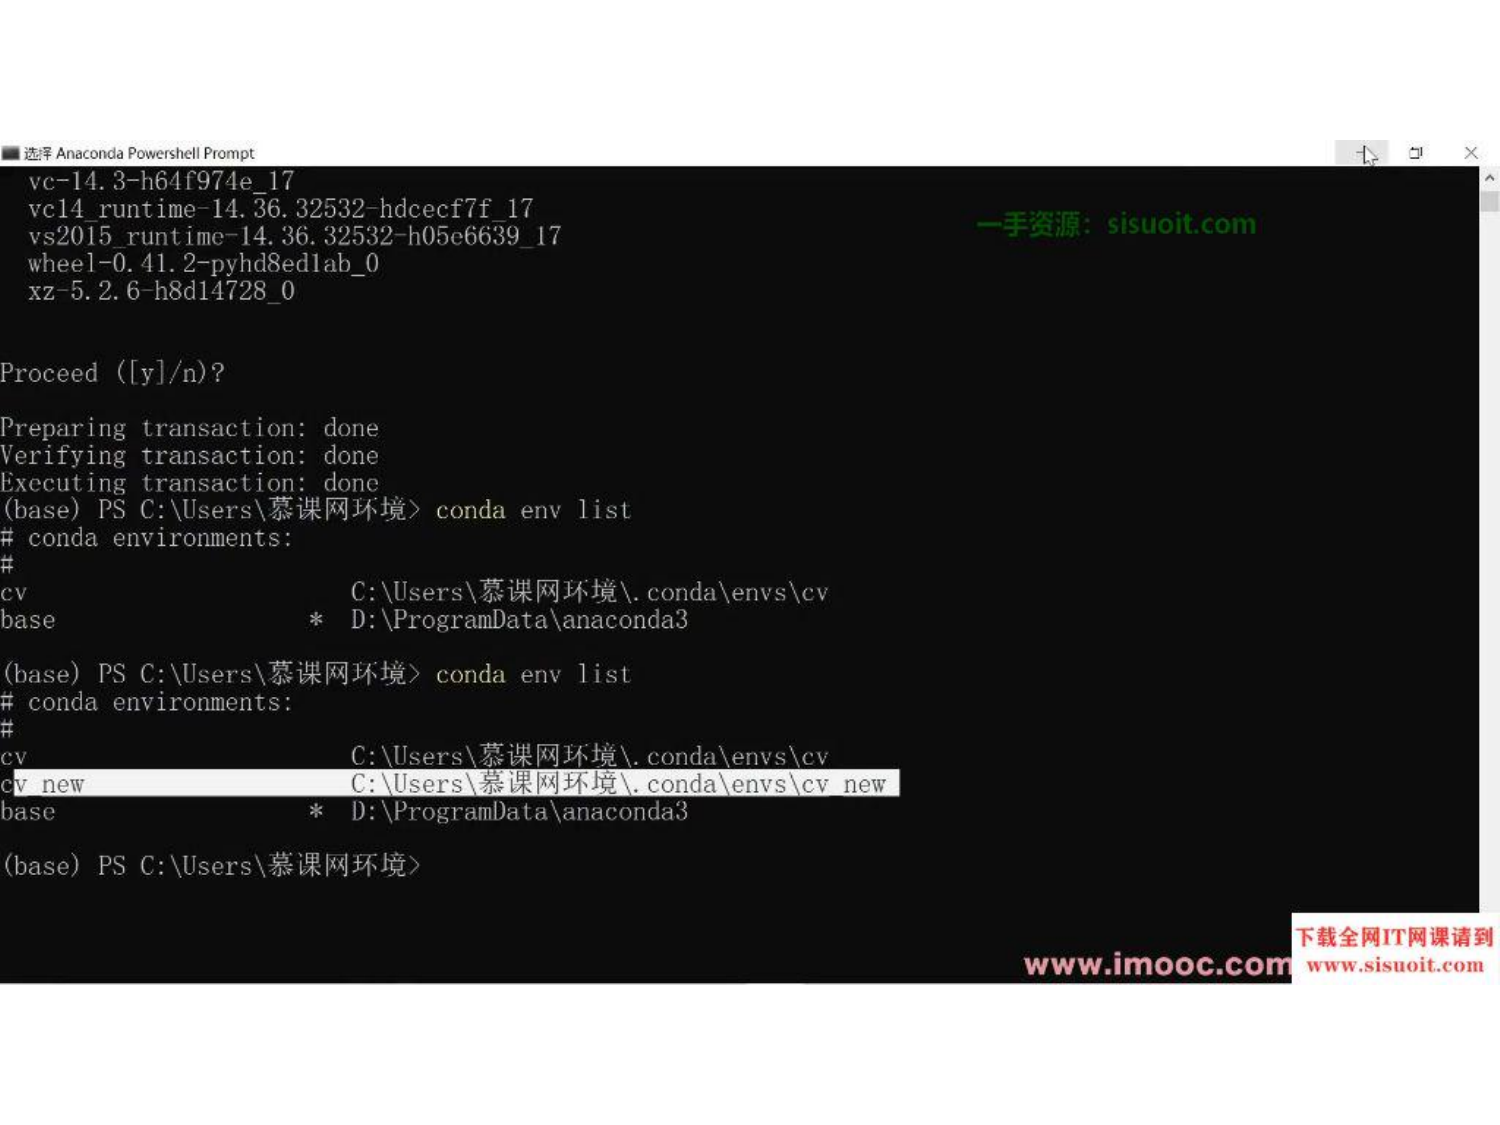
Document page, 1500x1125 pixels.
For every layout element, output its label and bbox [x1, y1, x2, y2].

picture [0, 140, 1500, 985]
